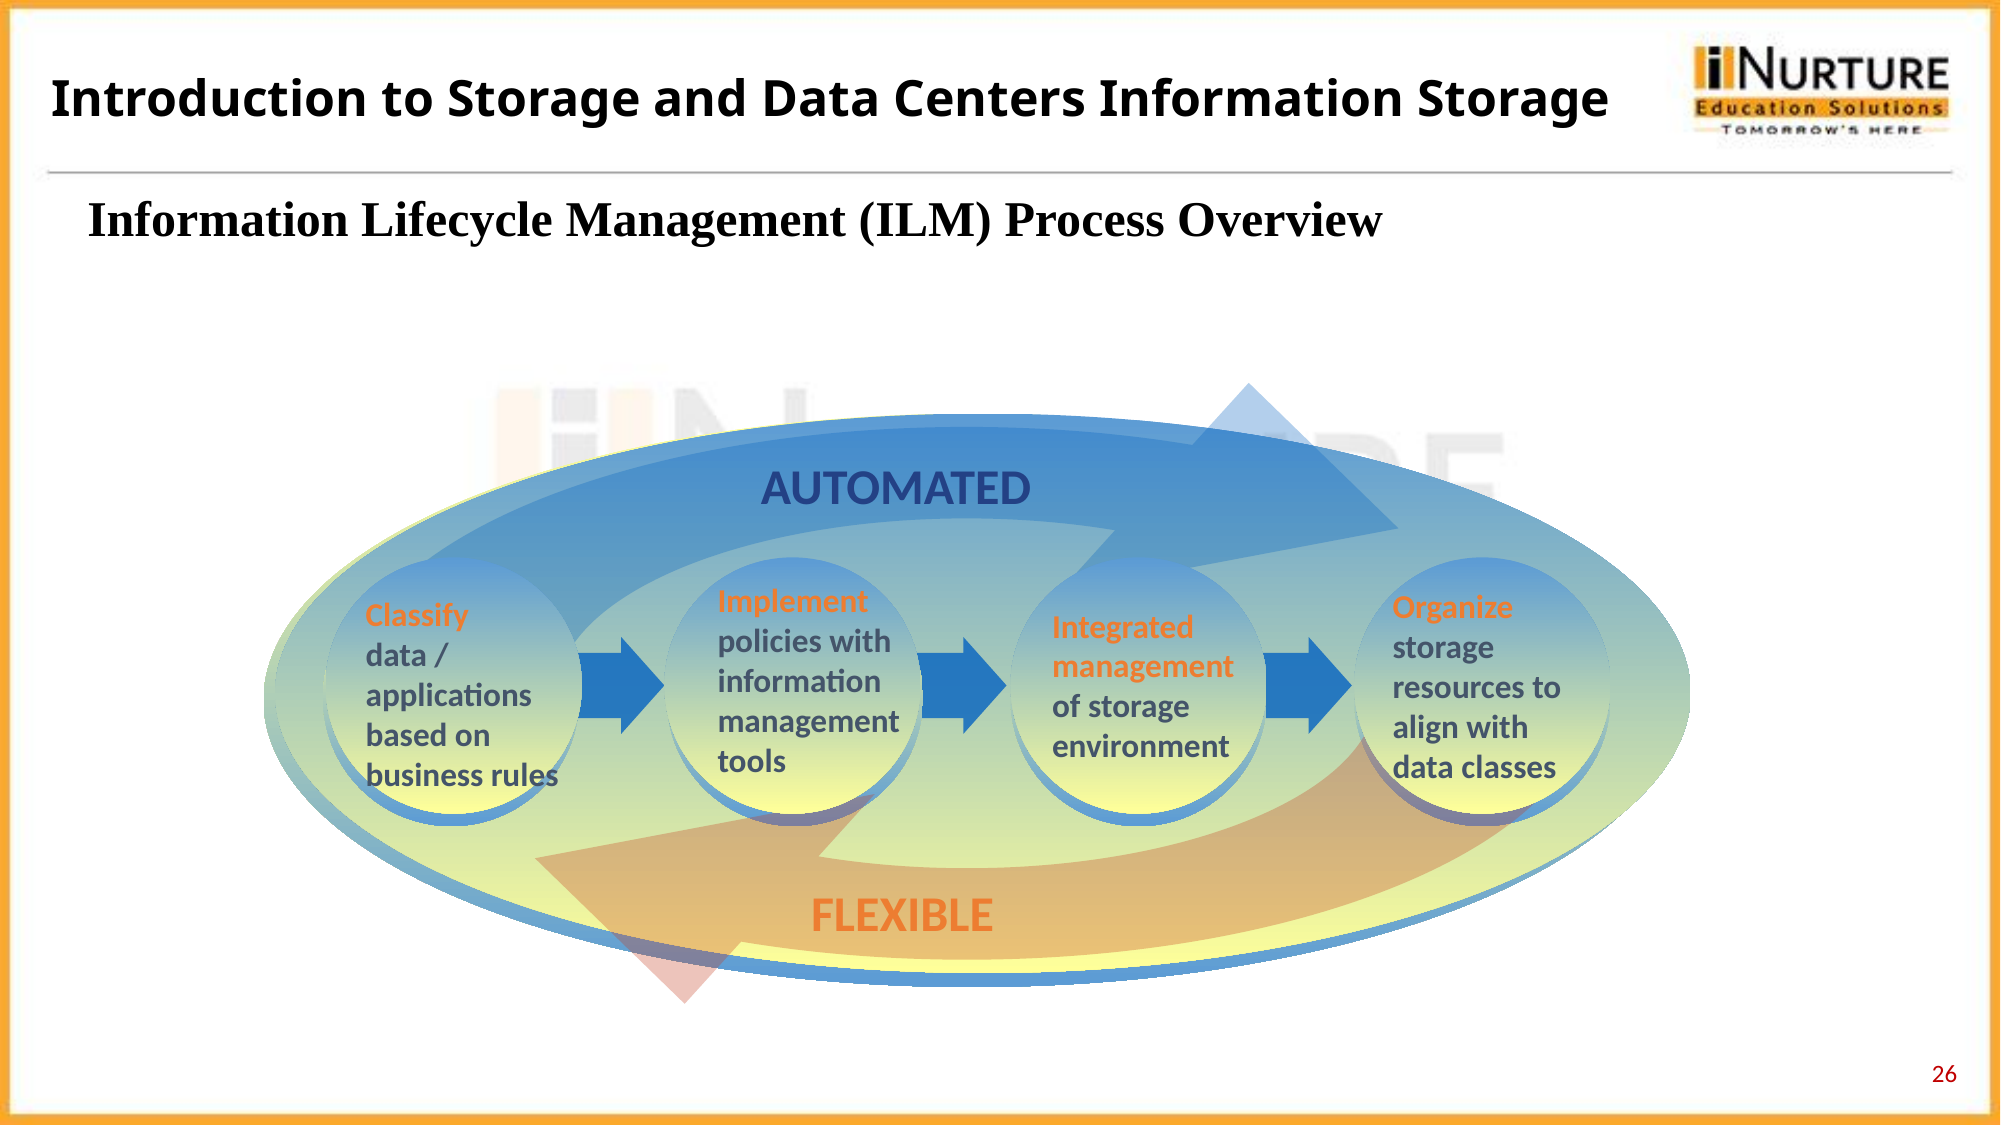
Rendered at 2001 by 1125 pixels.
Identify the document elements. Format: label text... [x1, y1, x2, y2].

slide_number 26 [1901, 1042, 1973, 1103]
picture [0, 0, 2001, 1125]
text_box Introduction to Storage and Data Centers Information Storage [33, 59, 1716, 135]
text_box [263, 413, 1691, 988]
text_box Information Lifecycle Management (ILM) Process Overview [13, 178, 1928, 254]
